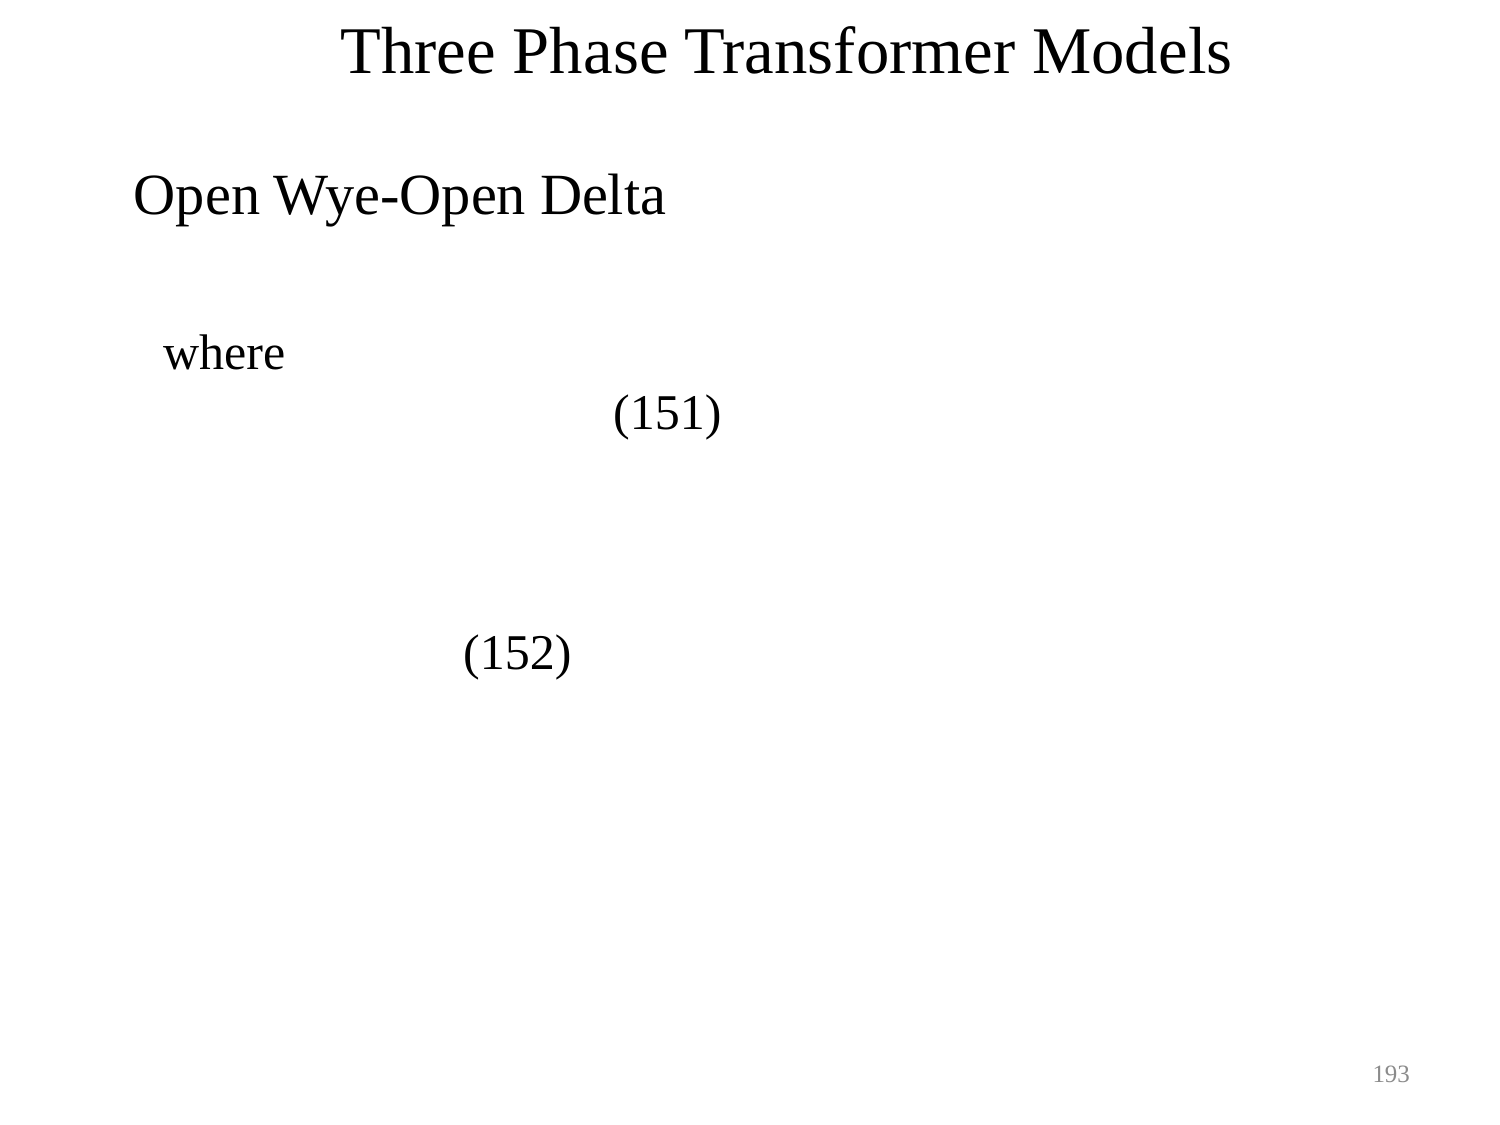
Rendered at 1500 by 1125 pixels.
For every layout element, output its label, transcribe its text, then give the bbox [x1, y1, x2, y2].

text_box Open Wye-Open Delta [44, 148, 682, 234]
text_box Three Phase Transformer Models [0, 0, 1500, 95]
slide_number 193 [1074, 1042, 1425, 1103]
